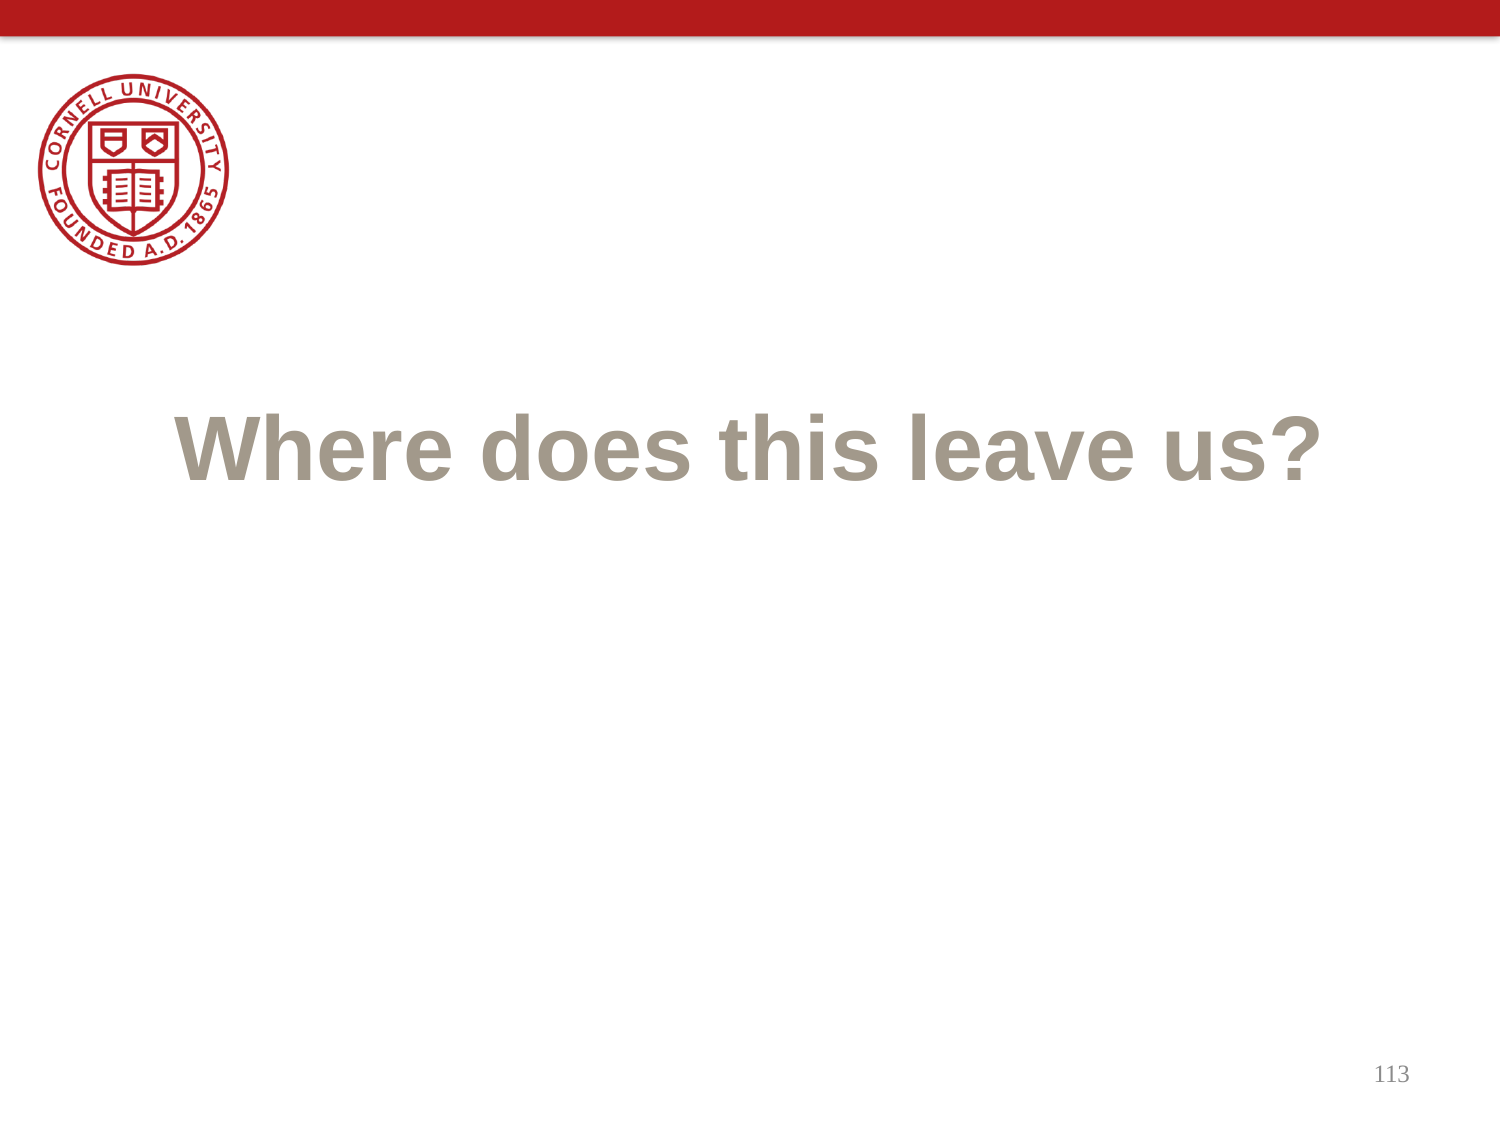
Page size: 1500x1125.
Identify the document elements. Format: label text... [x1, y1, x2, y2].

slide_number 113 [1074, 1042, 1425, 1103]
picture [29, 65, 257, 274]
title Where does this leave us? [0, 299, 1500, 588]
